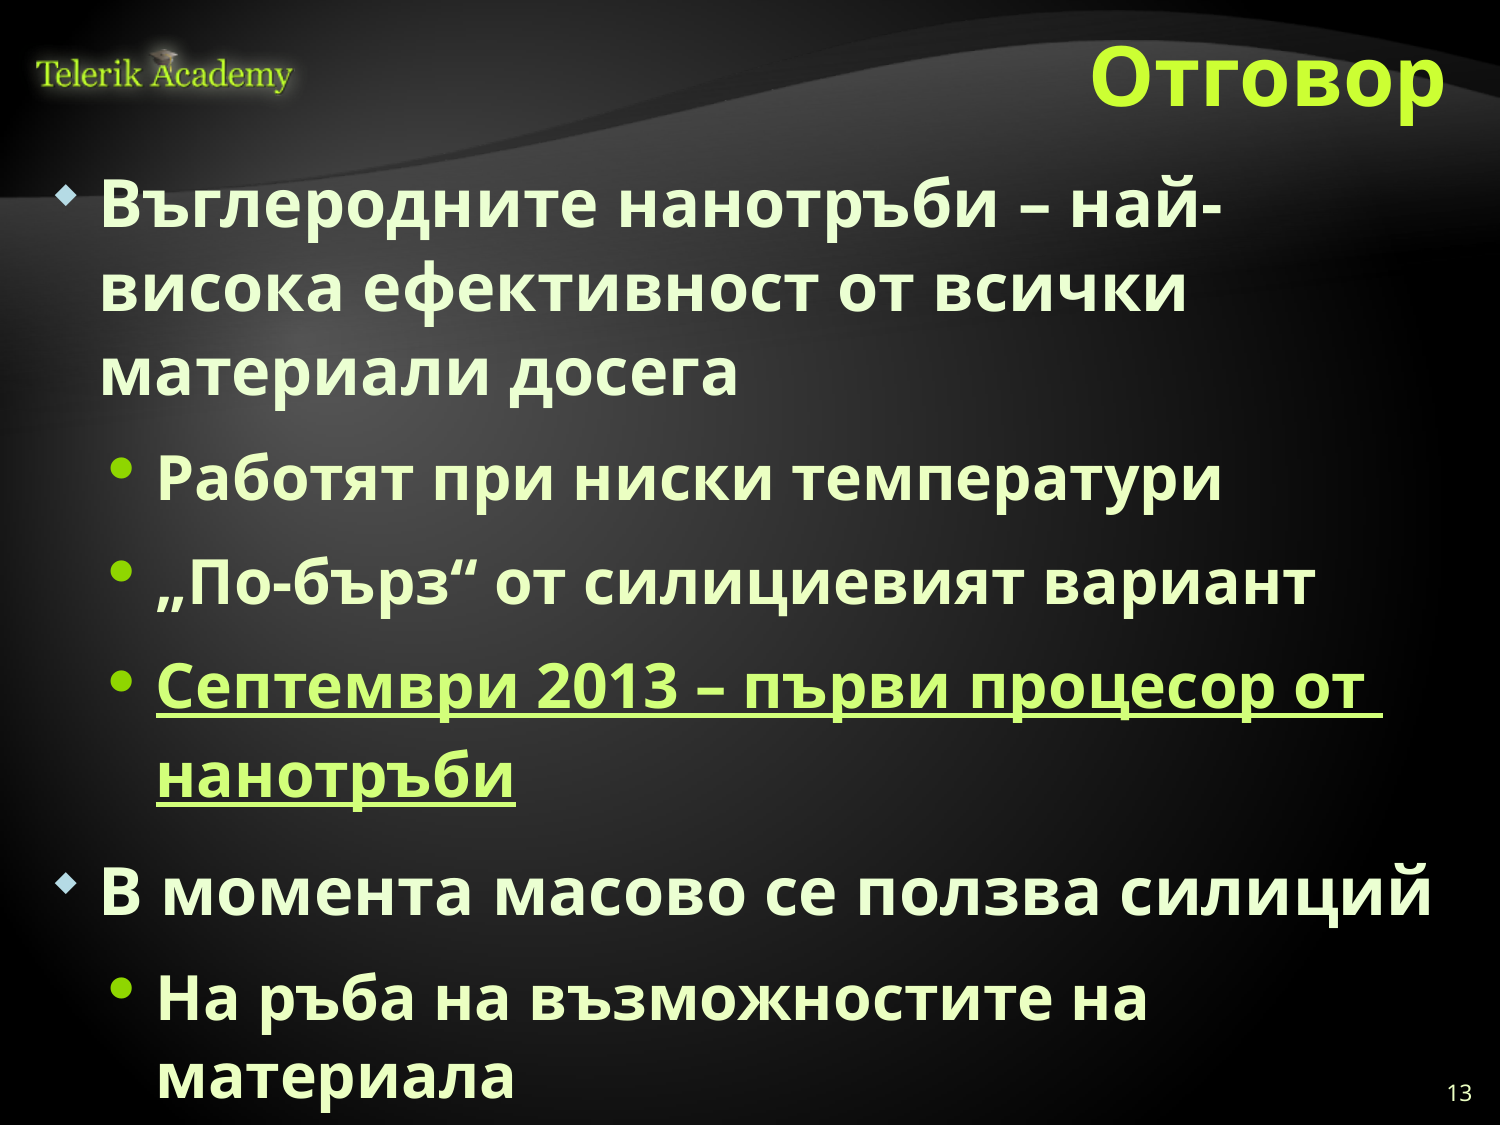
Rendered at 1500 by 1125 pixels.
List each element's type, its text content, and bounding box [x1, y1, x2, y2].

title Отговор [300, 12, 1463, 149]
slide_number 13 [1412, 1074, 1488, 1113]
list Въглеродните нанотръби – най-висока ефективност от всички материали досега Работят при ниски температури „По-бърз“ от силициевият вариант Септември 2013 – първи процесор от нанотръби В момента масово се ползва силиций На ръба на възможностите на материала Информация: http://en.wikipedia.org/wiki/Carbon_nanotube [37, 149, 1463, 1100]
picture [0, 0, 1500, 1125]
